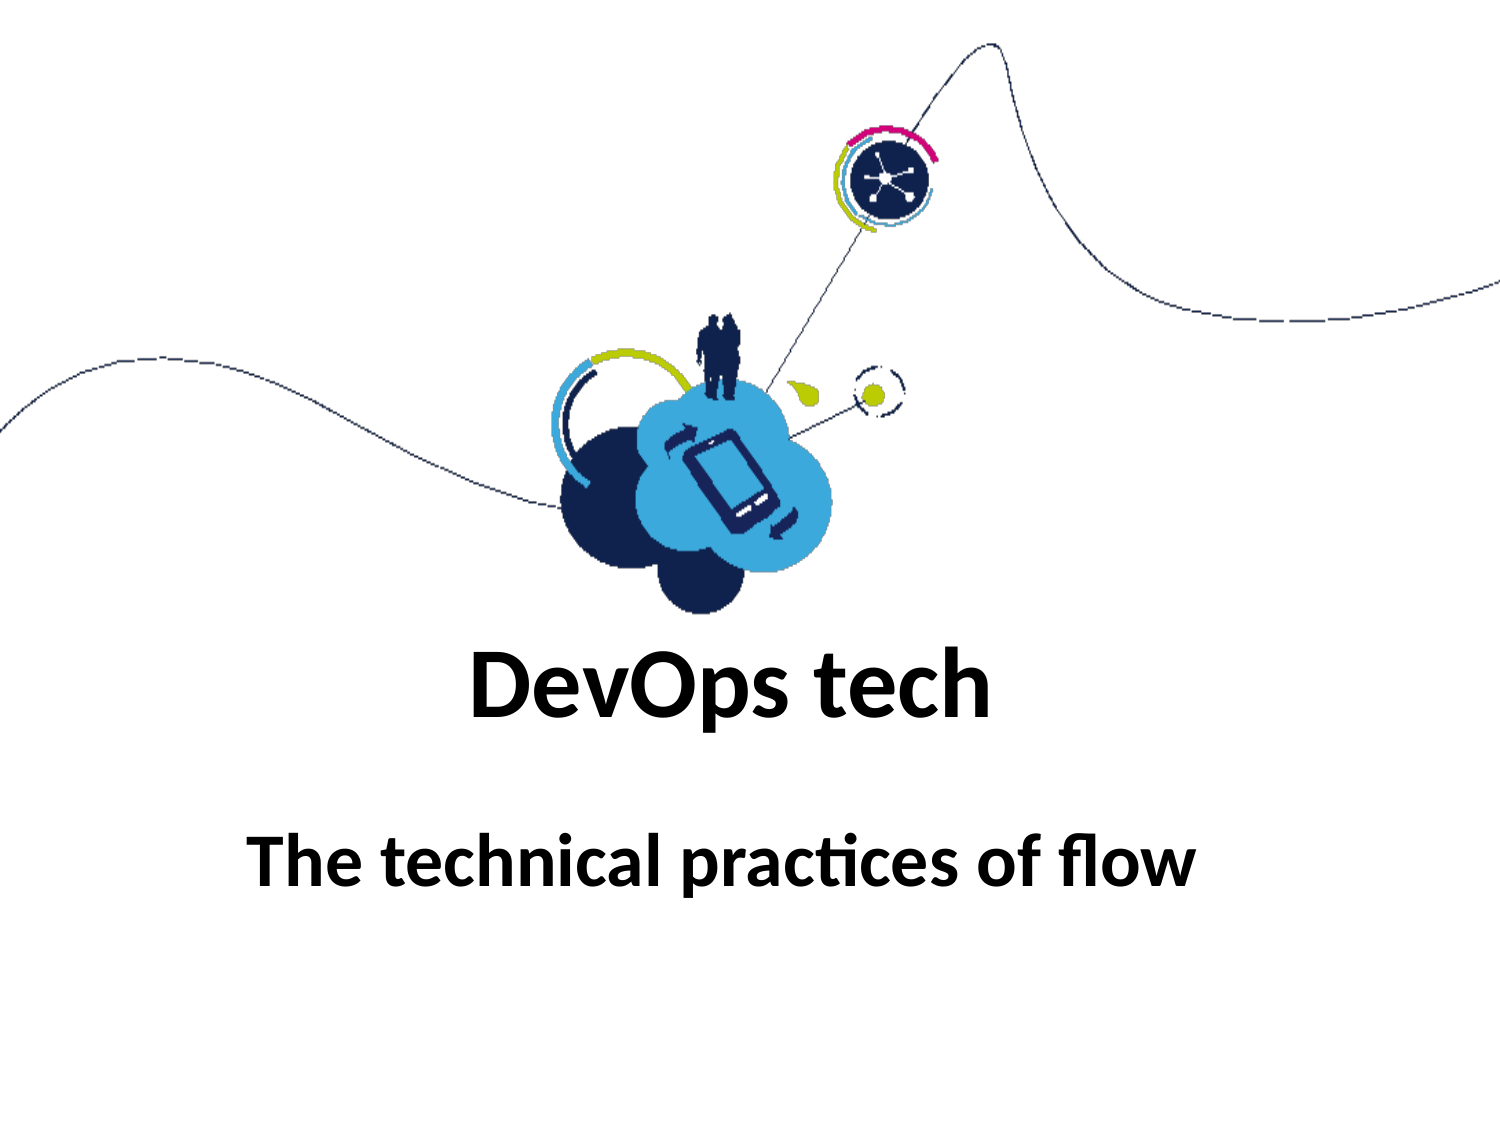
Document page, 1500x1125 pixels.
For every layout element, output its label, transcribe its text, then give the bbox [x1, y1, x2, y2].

title DevOps tech The technical practices of flow [93, 623, 1369, 912]
picture [0, 0, 1500, 643]
